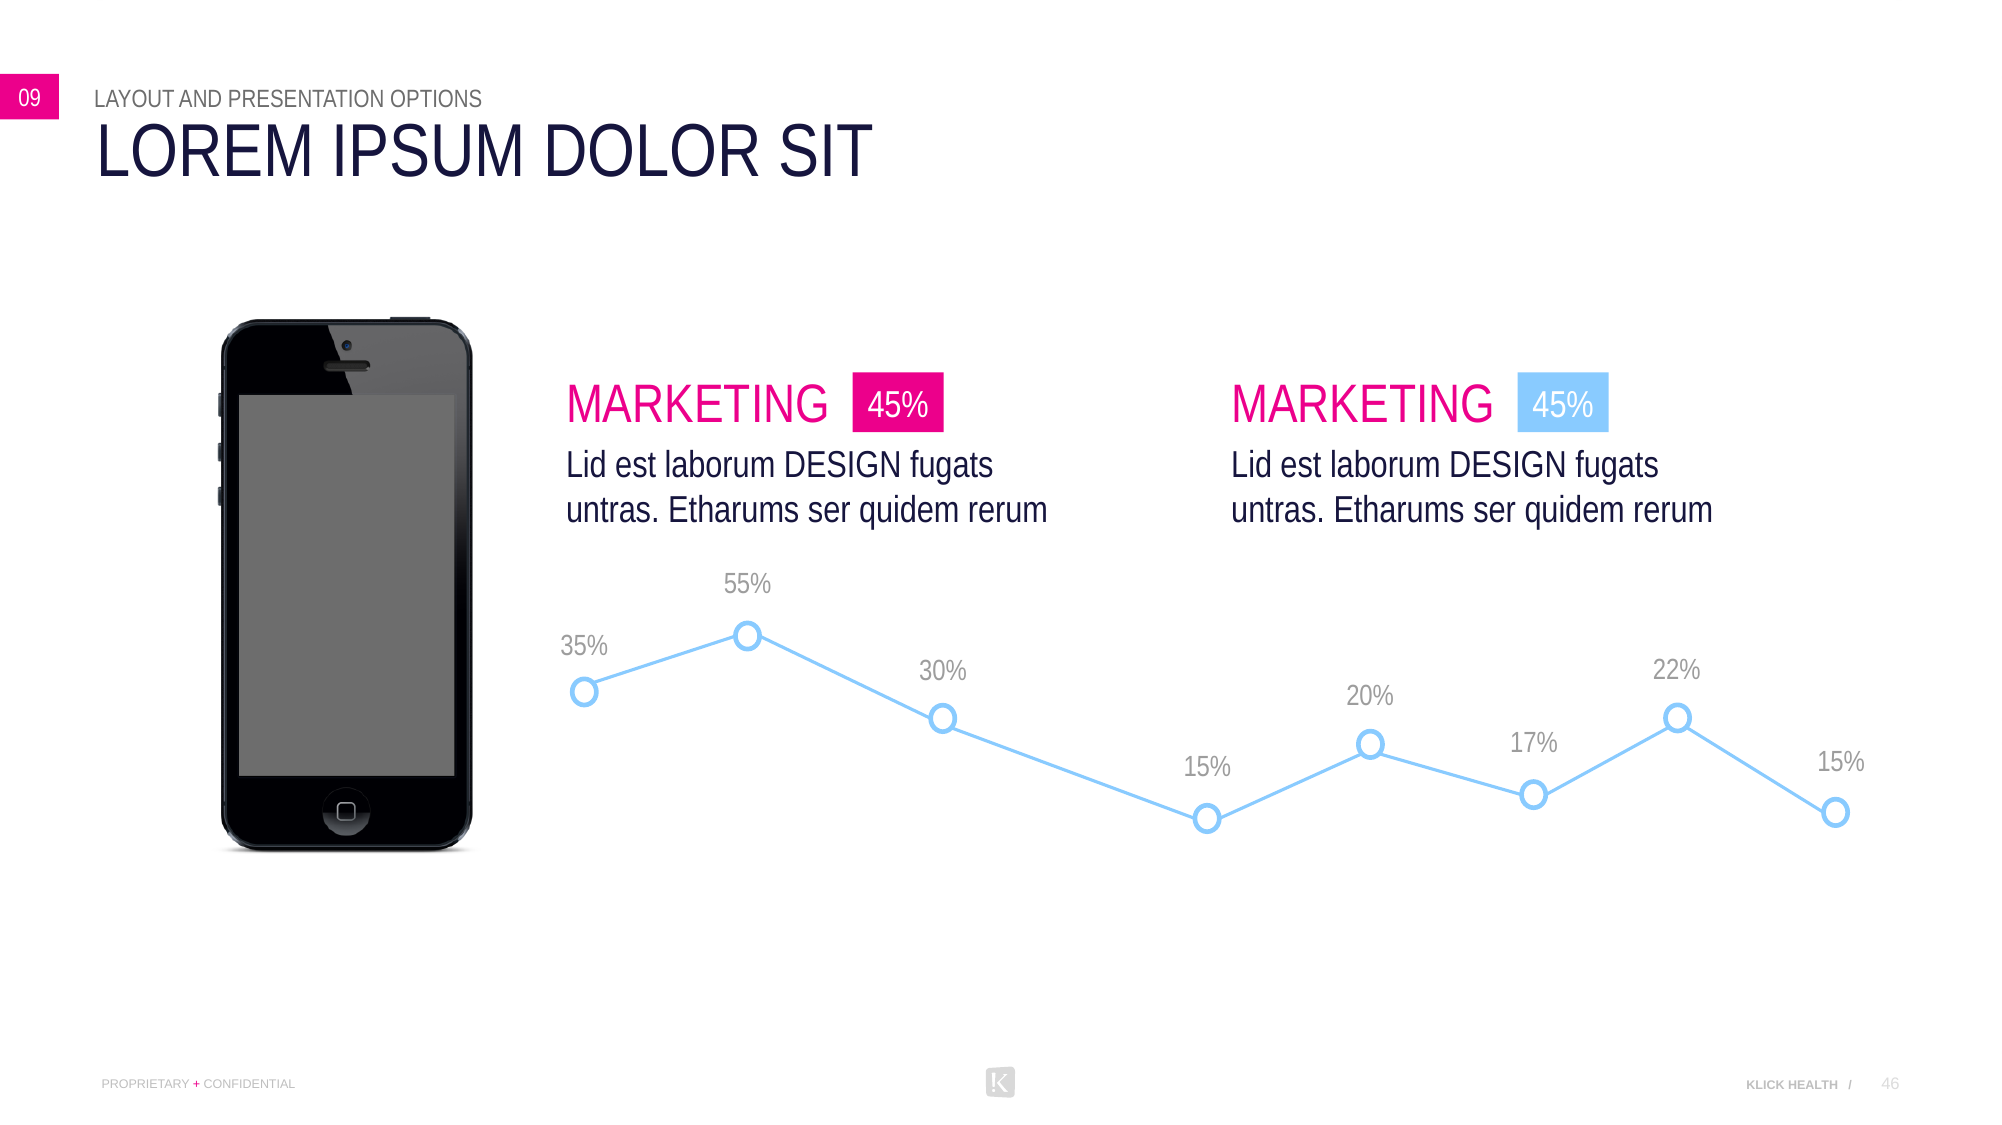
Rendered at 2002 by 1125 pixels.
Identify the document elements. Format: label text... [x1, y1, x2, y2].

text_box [532, 557, 1893, 832]
text_box Marketing Lid est laborum DESIGN fugats untras. Etharums ser quidem rerum [1231, 368, 1725, 555]
text_box 45% [1517, 372, 1609, 433]
title LOREM IPSUM DOLOR SIT [96, 119, 1897, 196]
text_box Marketing Lid est laborum DESIGN fugats untras. Etharums ser quidem rerum [566, 368, 1060, 555]
list layout and presentation options [87, 83, 1391, 114]
slide_number 46 [1860, 1072, 1900, 1094]
picture [182, 289, 515, 891]
list 09 [0, 73, 59, 120]
